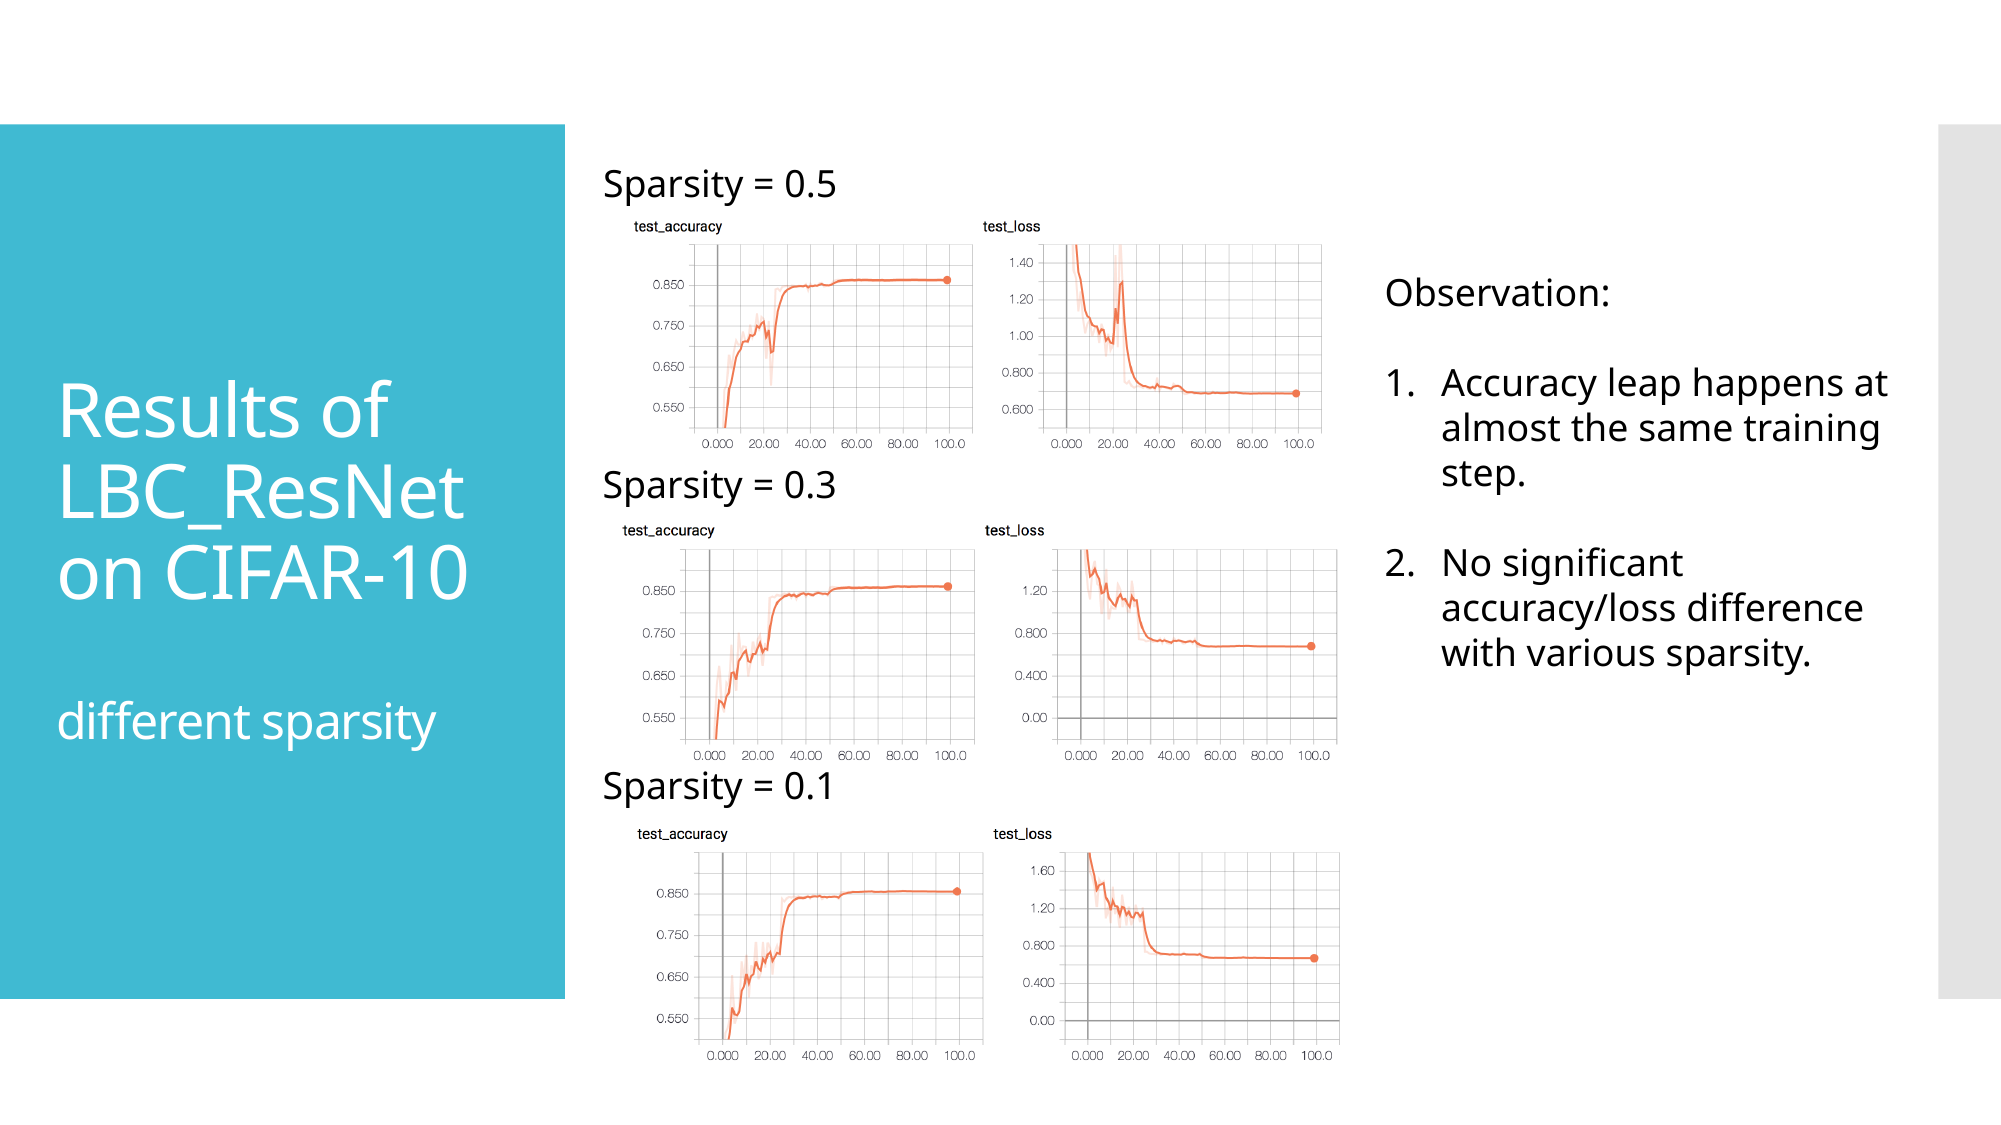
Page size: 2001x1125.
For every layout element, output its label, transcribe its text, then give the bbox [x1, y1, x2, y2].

text_box Sparsity = 0.1 [587, 754, 852, 815]
text_box Sparsity = 0.5 [588, 152, 853, 213]
text_box Sparsity = 0.3 [587, 453, 852, 514]
title Results of LBC_ResNet on CIFAR-10 different sparsity [41, 184, 525, 940]
picture [628, 814, 1361, 1064]
text_box Observation: Accuracy leap happens at almost the same training step. No significant accuracy/loss difference with various sparsity. [1369, 261, 1930, 772]
picture [628, 212, 1347, 452]
picture [614, 511, 1361, 769]
